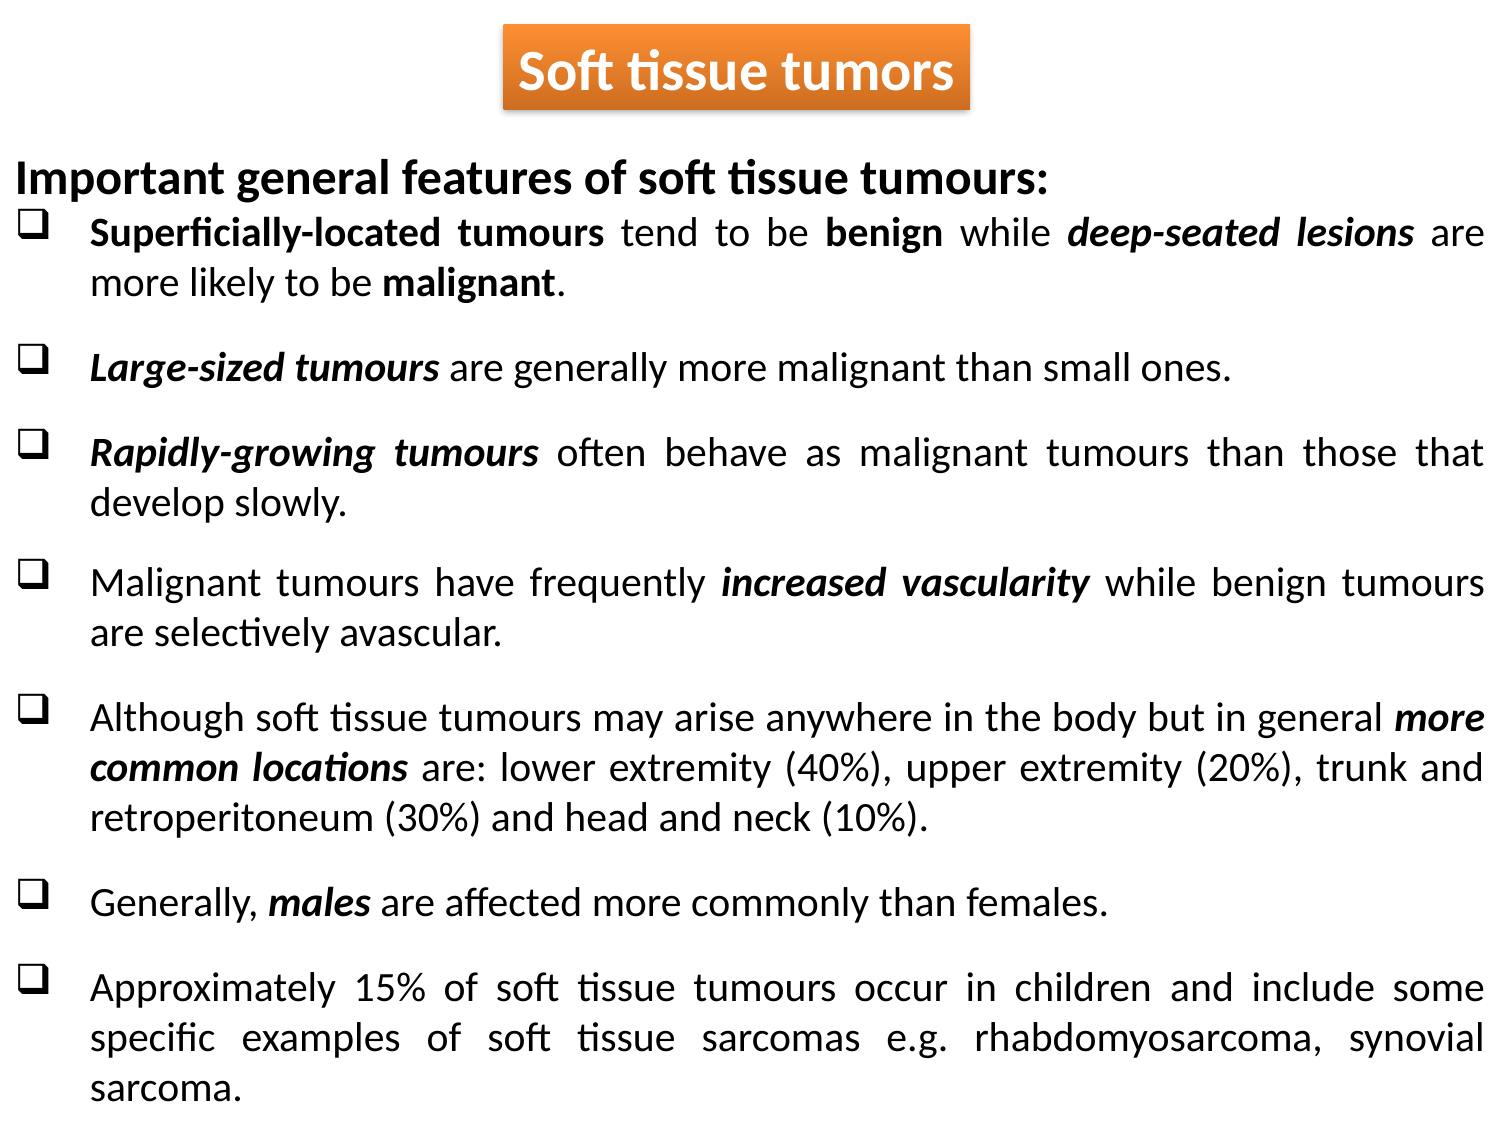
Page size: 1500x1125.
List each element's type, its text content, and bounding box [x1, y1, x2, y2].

text_box Important general features of soft tissue tumours: Superficially-located tumours tend to be benign while deep-seated lesions are more likely to be malignant. Large-sized tumours are generally more malignant than small ones. Rapidly-growing tumours often behave as malignant tumours than those that develop slowly. Malignant tumours have frequently increased vascularity while benign tumours are selectively avascular. Although soft tissue tumours may arise anywhere in the body but in general more common locations are: lower extremity (40%), upper extremity (20%), trunk and retroperitoneum (30%) and head and neck (10%). Generally, males are affected more commonly than females. Approximately 15% of soft tissue tumours occur in children and include some specific examples of soft tissue sarcomas e.g. rhabdomyosarcoma, synovial sarcoma. [0, 137, 1500, 1118]
text_box Soft tissue tumors [503, 24, 971, 110]
